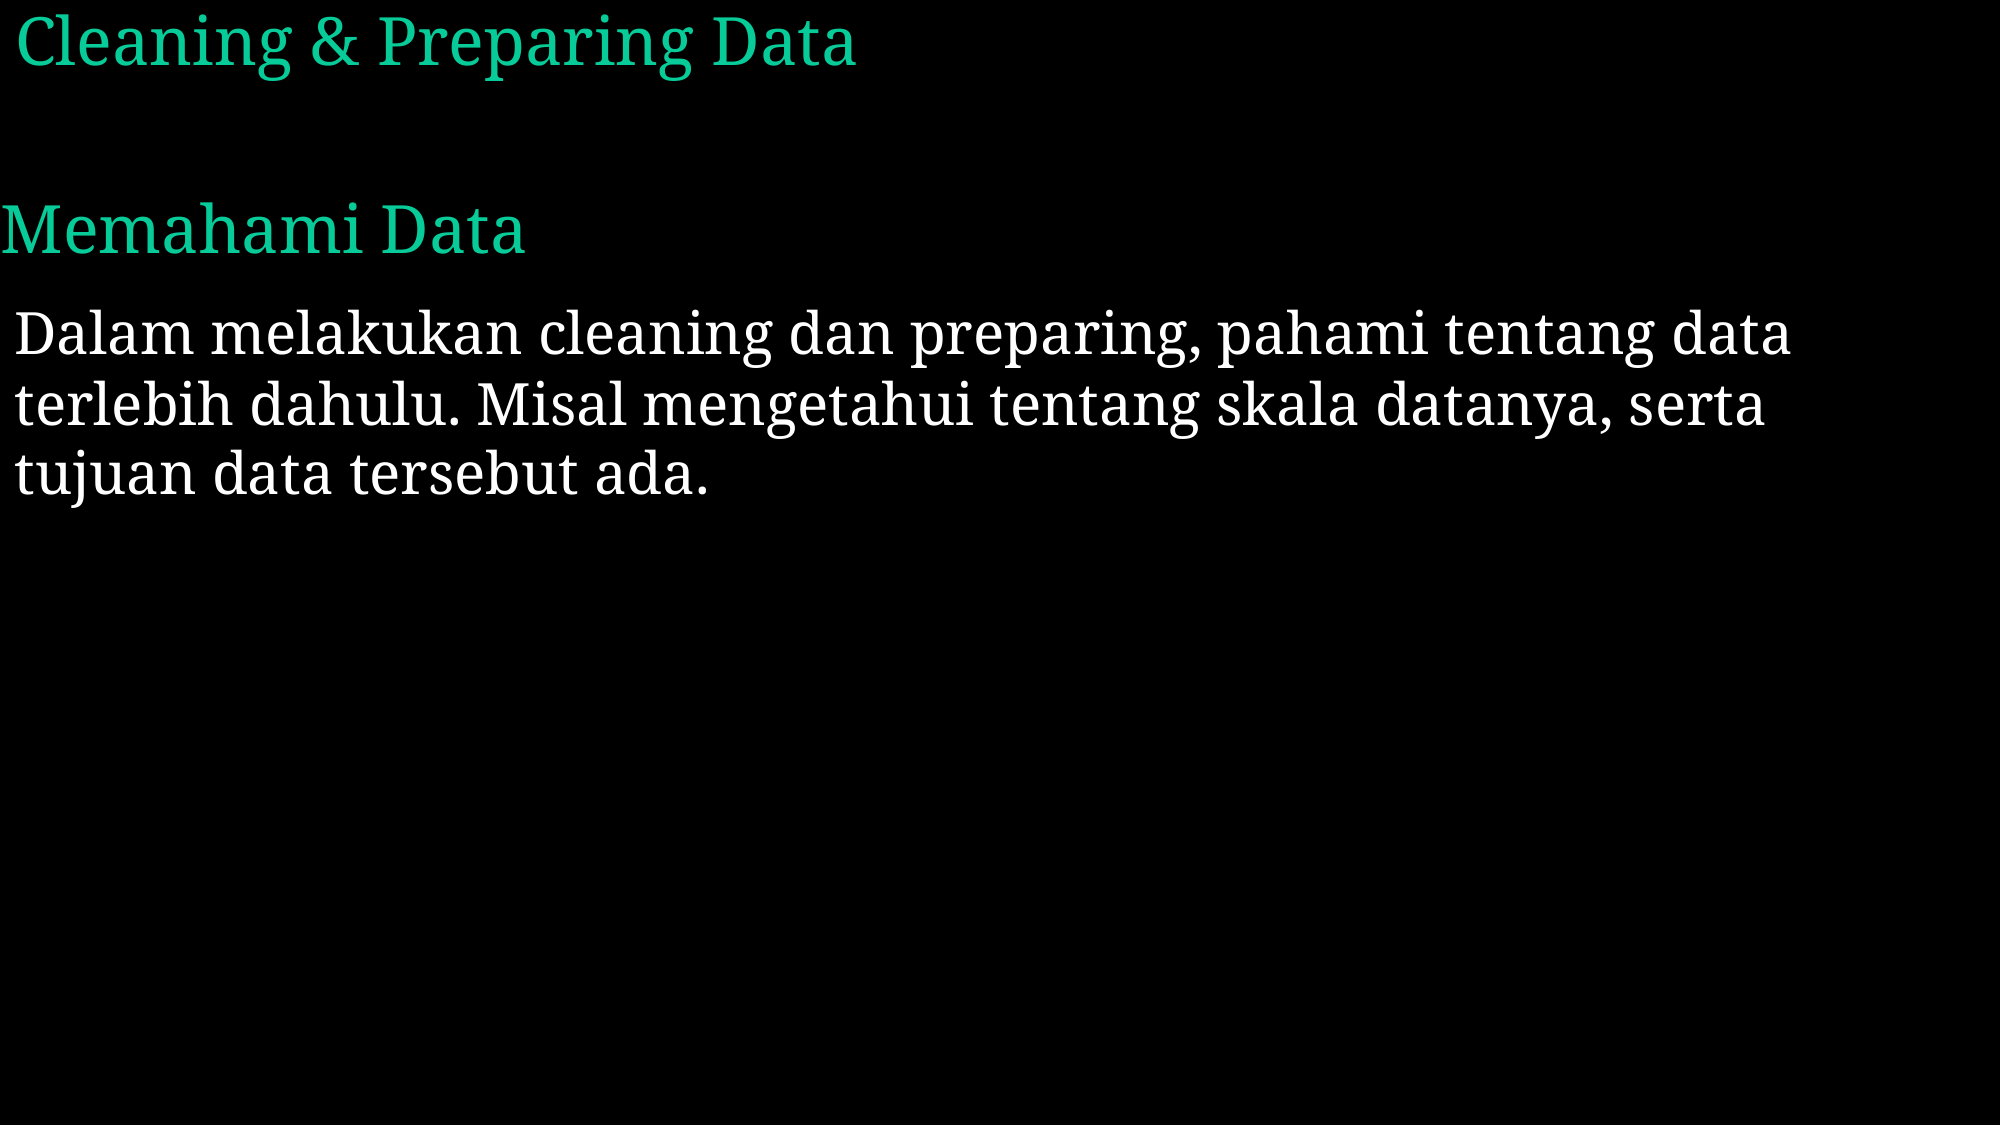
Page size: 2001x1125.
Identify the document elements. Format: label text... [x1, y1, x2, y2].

title Cleaning & Preparing Data [0, 0, 1575, 88]
text_box Memahami Data [0, 179, 543, 274]
text_box Dalam melakukan cleaning dan preparing, pahami tentang data terlebih dahulu. Misal mengetahui tentang skala datanya, serta tujuan data tersebut ada. [0, 289, 1959, 514]
